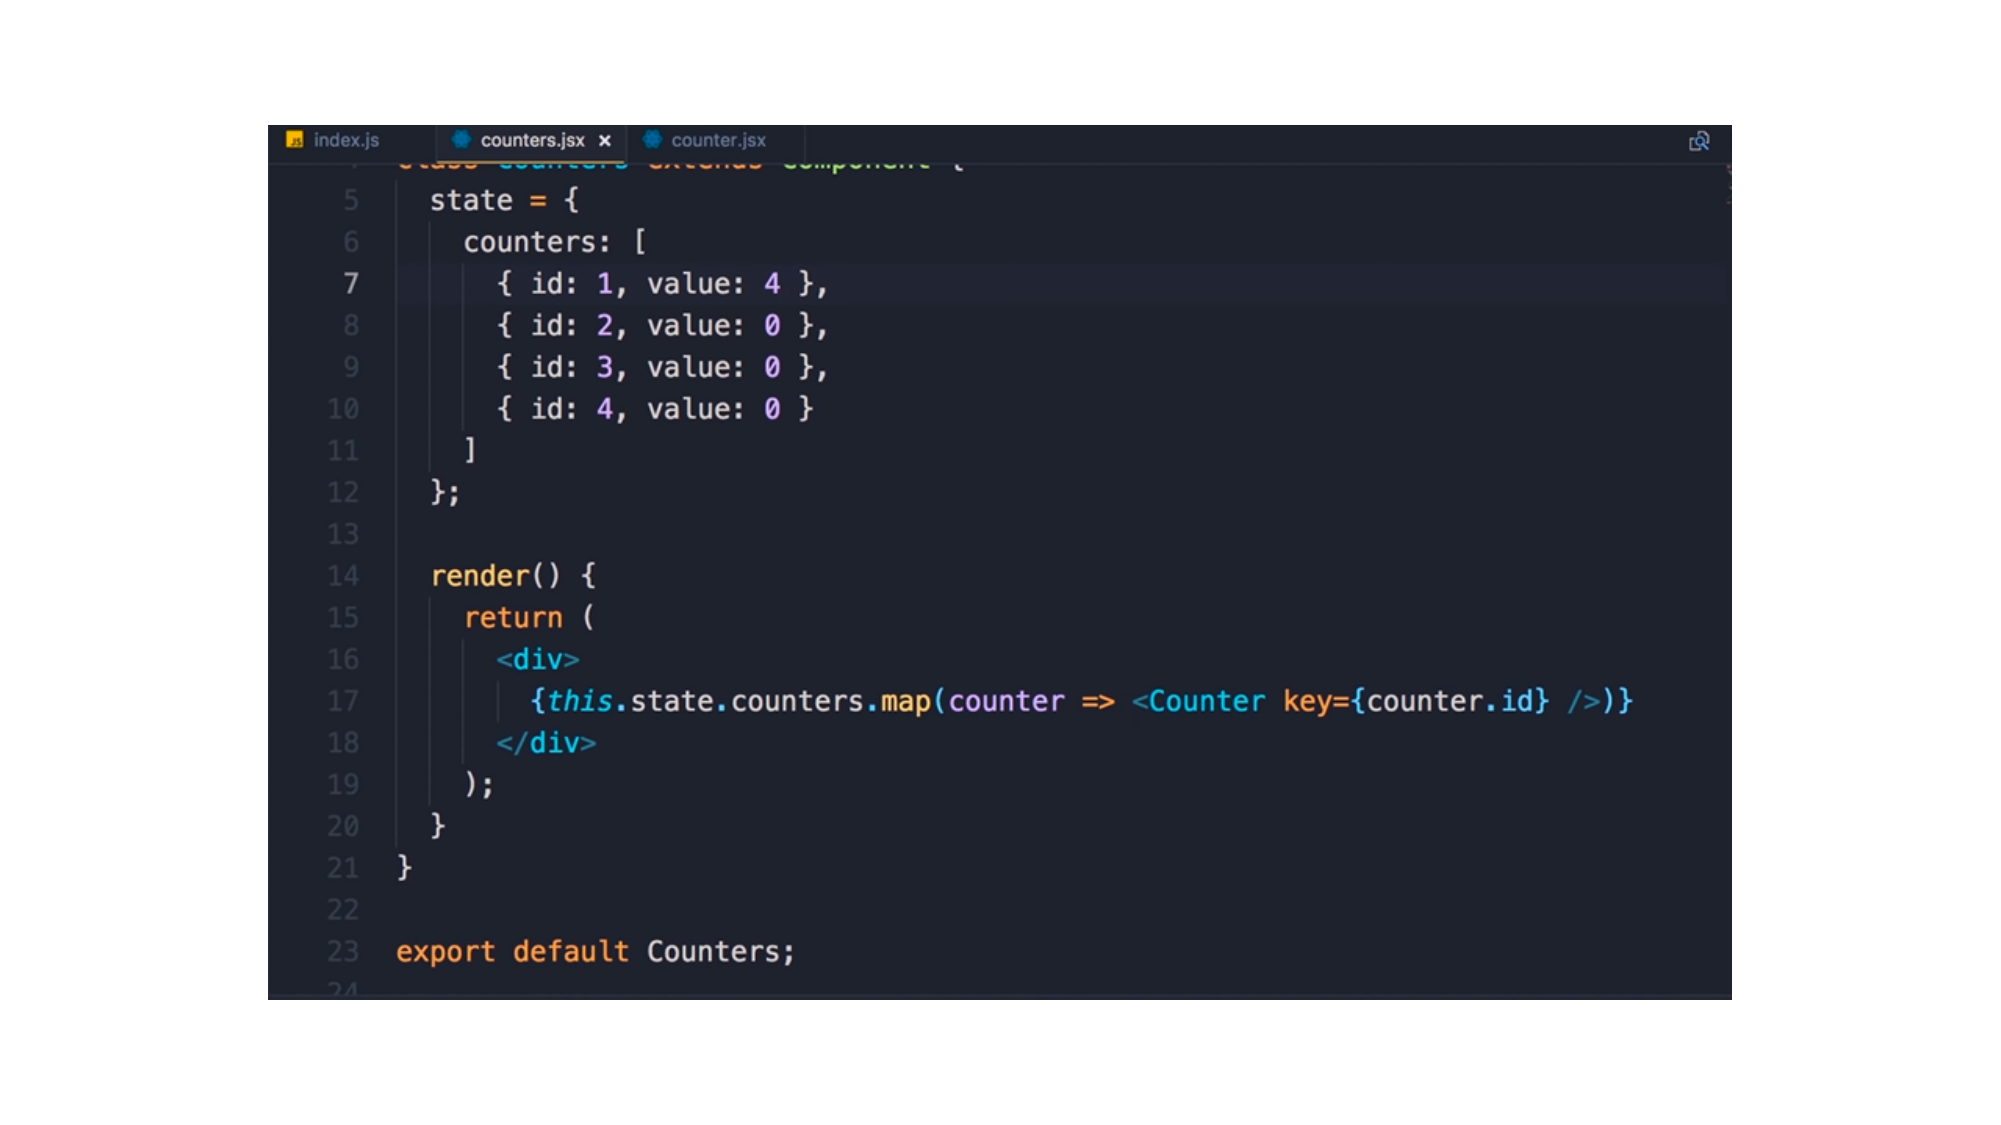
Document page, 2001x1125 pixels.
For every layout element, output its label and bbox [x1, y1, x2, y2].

picture [268, 125, 1732, 1000]
